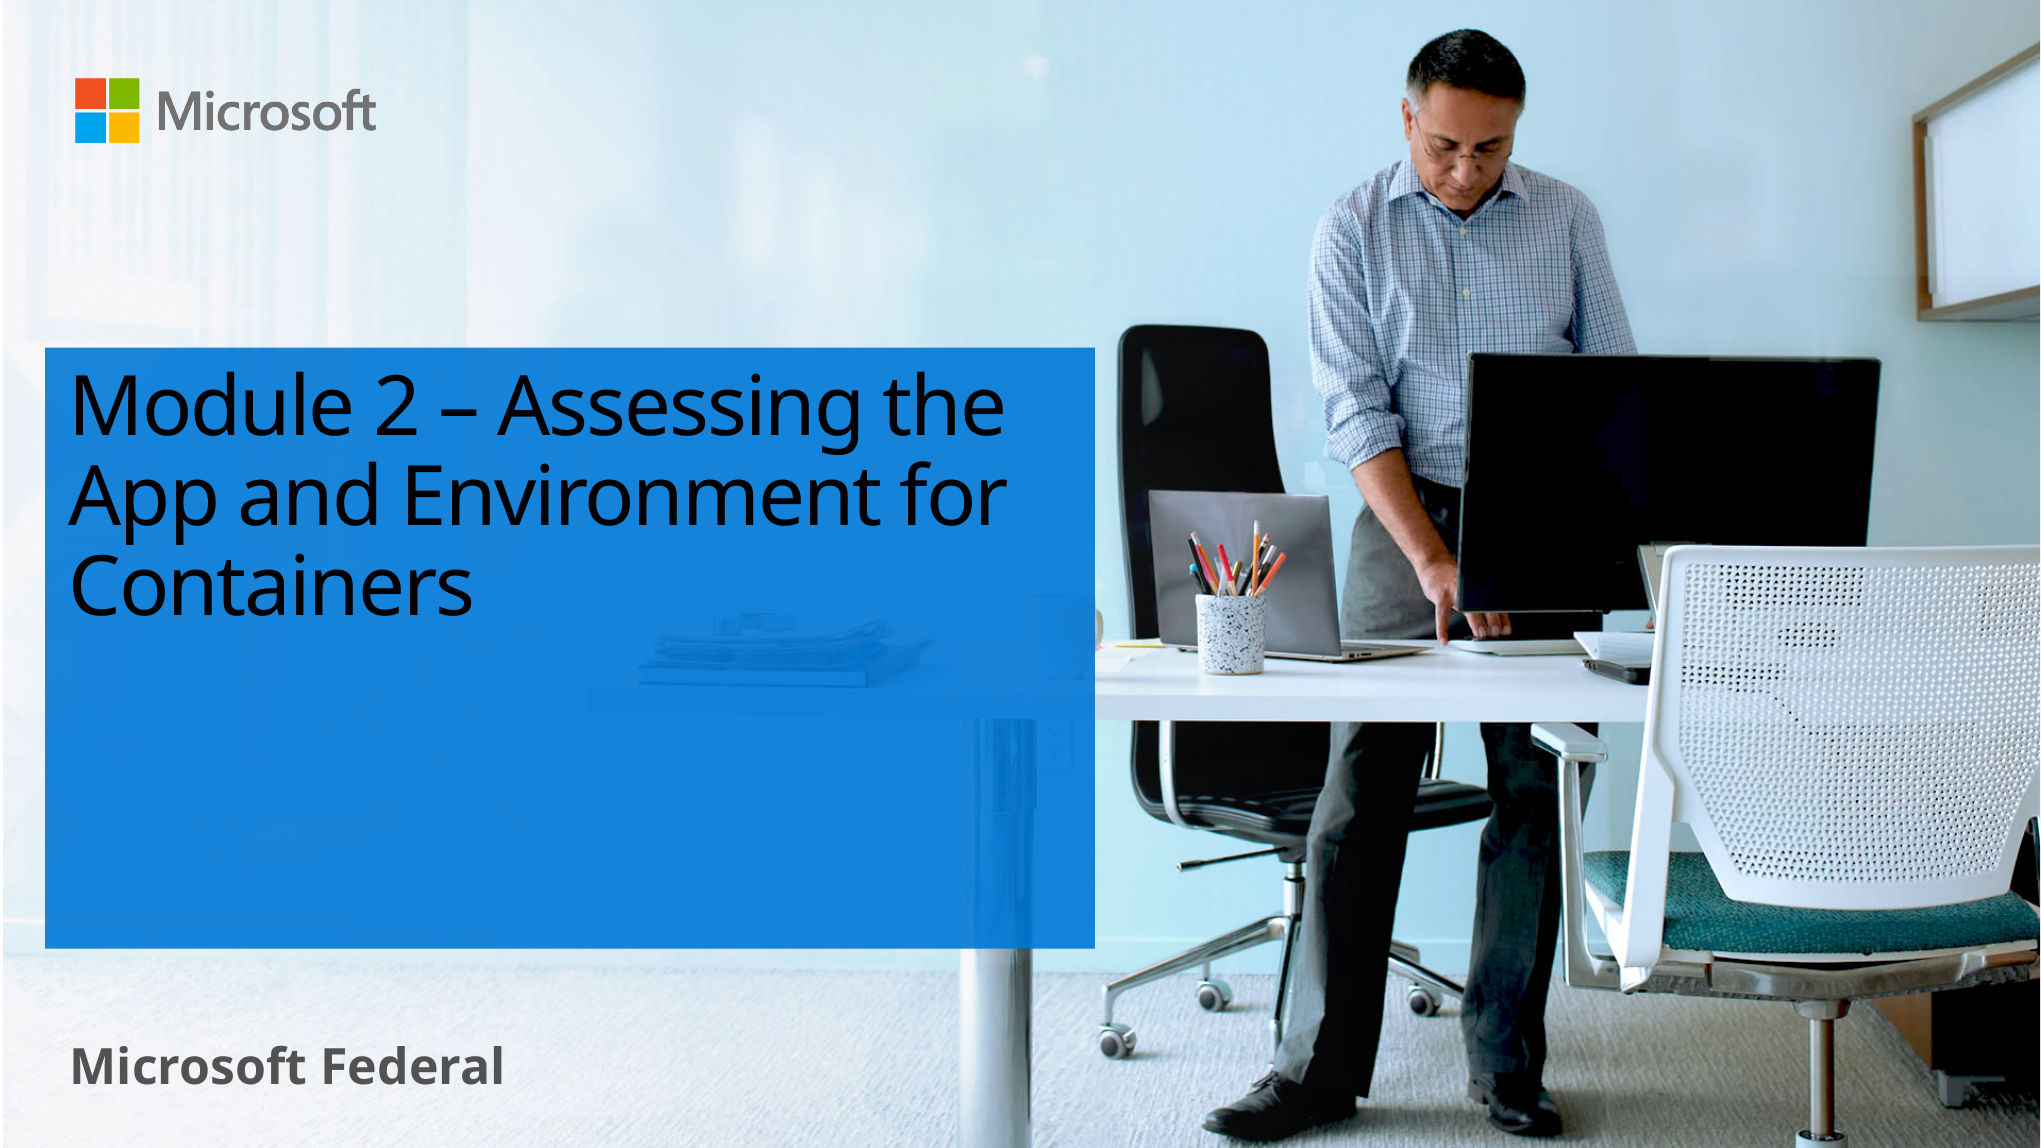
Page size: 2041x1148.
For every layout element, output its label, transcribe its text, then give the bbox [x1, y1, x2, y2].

title Module 2 – Assessing the App and Environment for Containers [45, 348, 1096, 949]
picture [3, 0, 2041, 1148]
